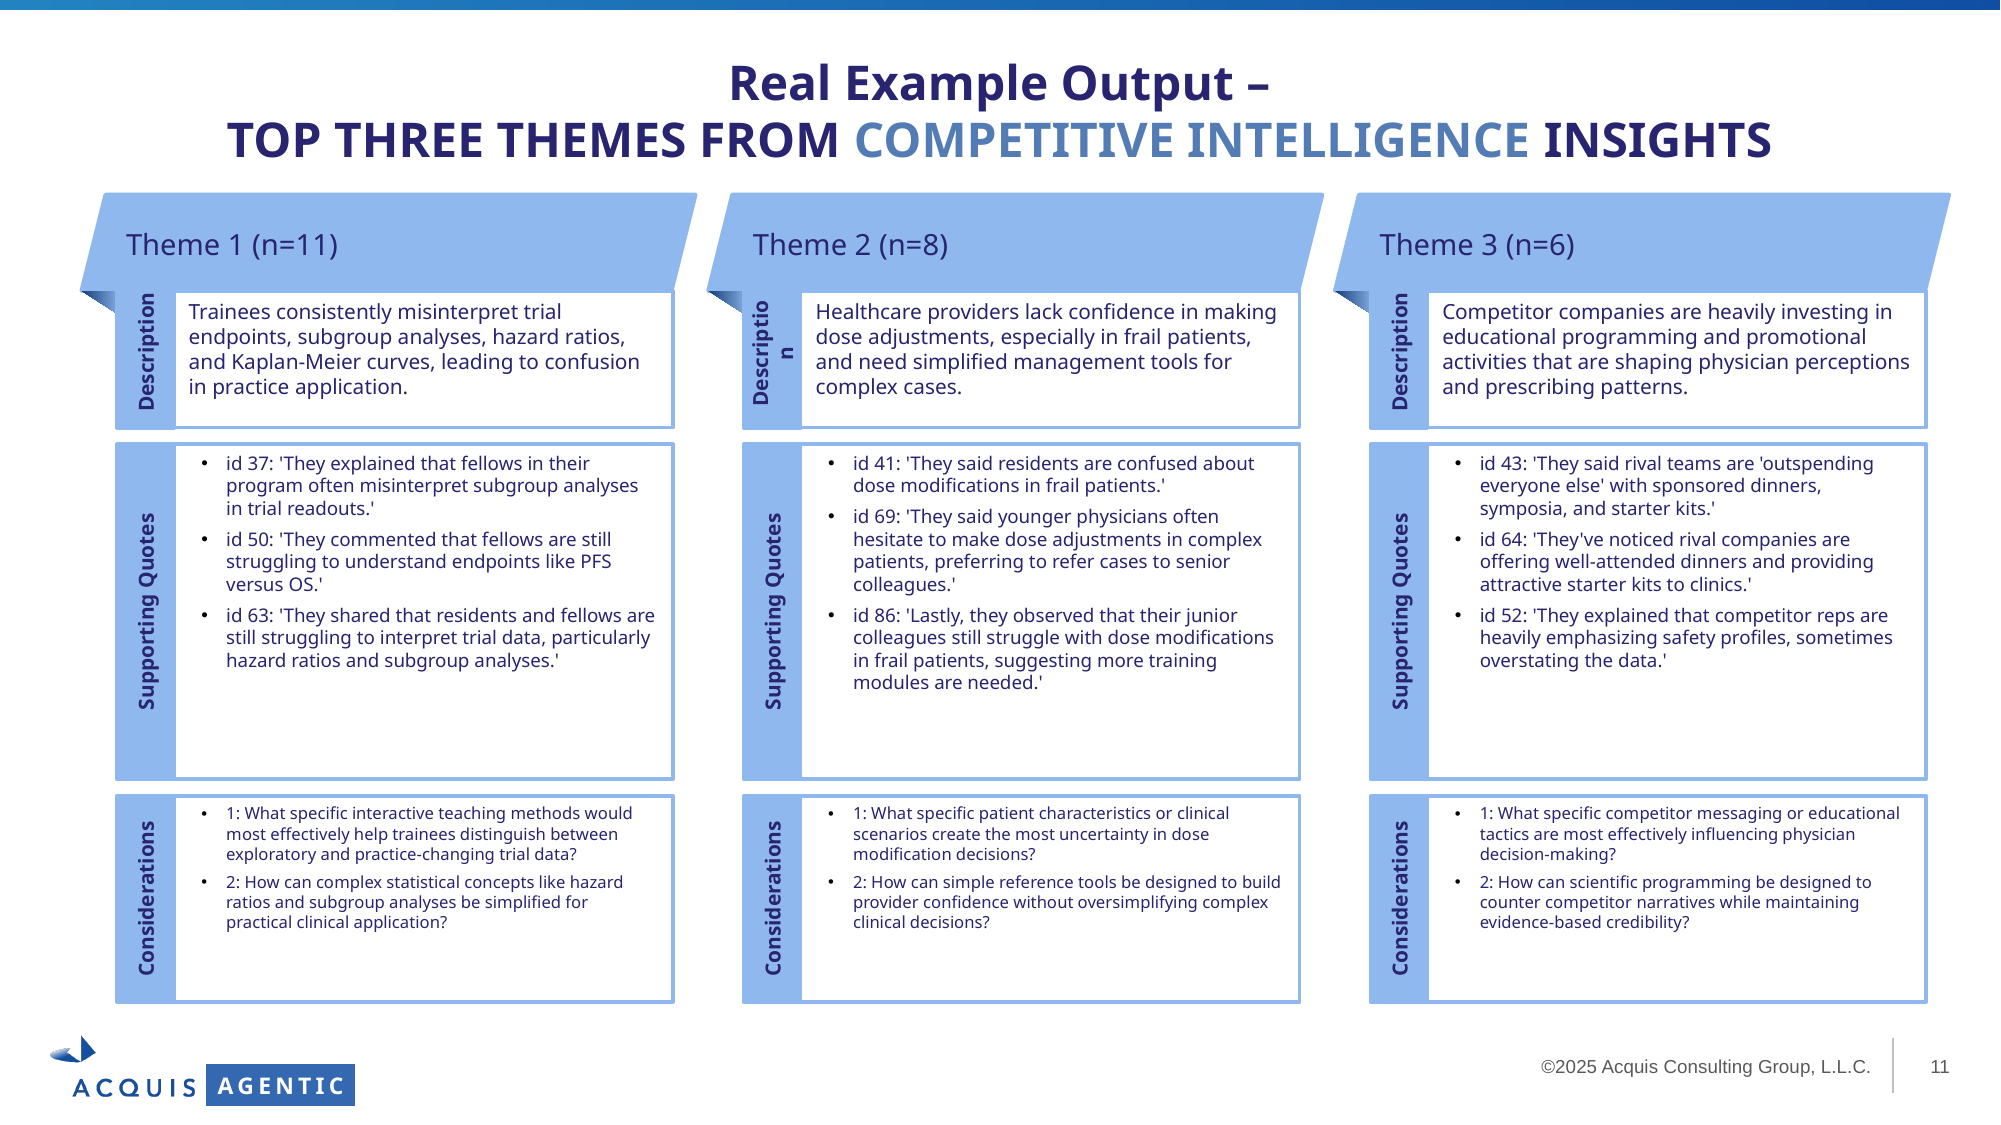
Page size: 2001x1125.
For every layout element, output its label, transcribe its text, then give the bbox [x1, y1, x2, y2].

text_box id 37: 'They explained that fellows in their program often misinterpret subgroup analyses in trial readouts.' id 50: 'They commented that fellows are still struggling to understand endpoints like PFS versus OS.' id 63: 'They shared that residents and fellows are still struggling to interpret trial data, particularly hazard ratios and subgroup analyses.' [173, 444, 673, 780]
text_box 1: What specific patient characteristics or clinical scenarios create the most uncertainty in dose modification decisions? 2: How can simple reference tools be designed to build provider confidence without oversimplifying complex clinical decisions? [800, 795, 1300, 1002]
text_box [1335, 291, 1370, 314]
text_box [708, 194, 1323, 291]
text_box id 43: 'They said rival teams are 'outspending everyone else' with sponsored dinners, symposia, and starter kits.' id 64: 'They've noticed rival companies are offering well-attended dinners and providing attractive starter kits to clinics.' id 52: 'They explained that competitor reps are heavily emphasizing safety profiles, sometimes overstating the data.' [1427, 444, 1927, 780]
text_box Description [1370, 276, 1428, 428]
text_box Trainees consistently misinterpret trial endpoints, subgroup analyses, hazard ratios, and Kaplan-Meier curves, leading to confusion in practice application. [173, 291, 673, 428]
text_box Real Example Output – TOP THREE THEMES FROM COMPETITIVE INTELLIGENCE INSIGHTS [0, 45, 2000, 233]
text_box [81, 194, 696, 291]
text_box Considerations [743, 795, 800, 1002]
text_box Healthcare providers lack confidence in making dose adjustments, especially in frail patients, and need simplified management tools for complex cases. [800, 291, 1300, 428]
text_box Considerations [1370, 795, 1427, 1002]
text_box 1: What specific competitor messaging or educational tactics are most effectively influencing physician decision-making? 2: How can scientific programming be designed to counter competitor narratives while maintaining evidence-based credibility? [1427, 795, 1927, 1002]
text_box Supporting Quotes [743, 444, 800, 780]
text_box 1: What specific interactive teaching methods would most effectively help trainees distinguish between exploratory and practice-changing trial data? 2: How can complex statistical concepts like hazard ratios and subgroup analyses be simplified for practical clinical application? [173, 795, 673, 1002]
text_box AGENTIC [206, 1063, 356, 1107]
text_box Description [743, 279, 801, 428]
text_box Theme 3 (n=6) [1364, 218, 1927, 269]
text_box Competitor companies are heavily investing in educational programming and promotional activities that are shaping physician perceptions and prescribing patterns. [1427, 291, 1927, 428]
text_box [1335, 194, 1949, 291]
text_box Supporting Quotes [1370, 444, 1427, 780]
text_box Description [117, 276, 174, 428]
text_box id 41: 'They said residents are confused about dose modifications in frail patients.' id 69: 'They said younger physicians often hesitate to make dose adjustments in complex patients, preferring to refer cases to senior colleagues.' id 86: 'Lastly, they observed that their junior colleagues still struggle with dose modifications in frail patients, suggesting more training modules are needed.' [800, 444, 1300, 780]
text_box Supporting Quotes [117, 444, 173, 780]
text_box Theme 2 (n=8) [737, 218, 1300, 269]
text_box [81, 291, 117, 314]
text_box Theme 1 (n=11) [111, 218, 673, 269]
picture [50, 1035, 195, 1097]
text_box [708, 291, 743, 314]
text_box Considerations [117, 795, 173, 1002]
